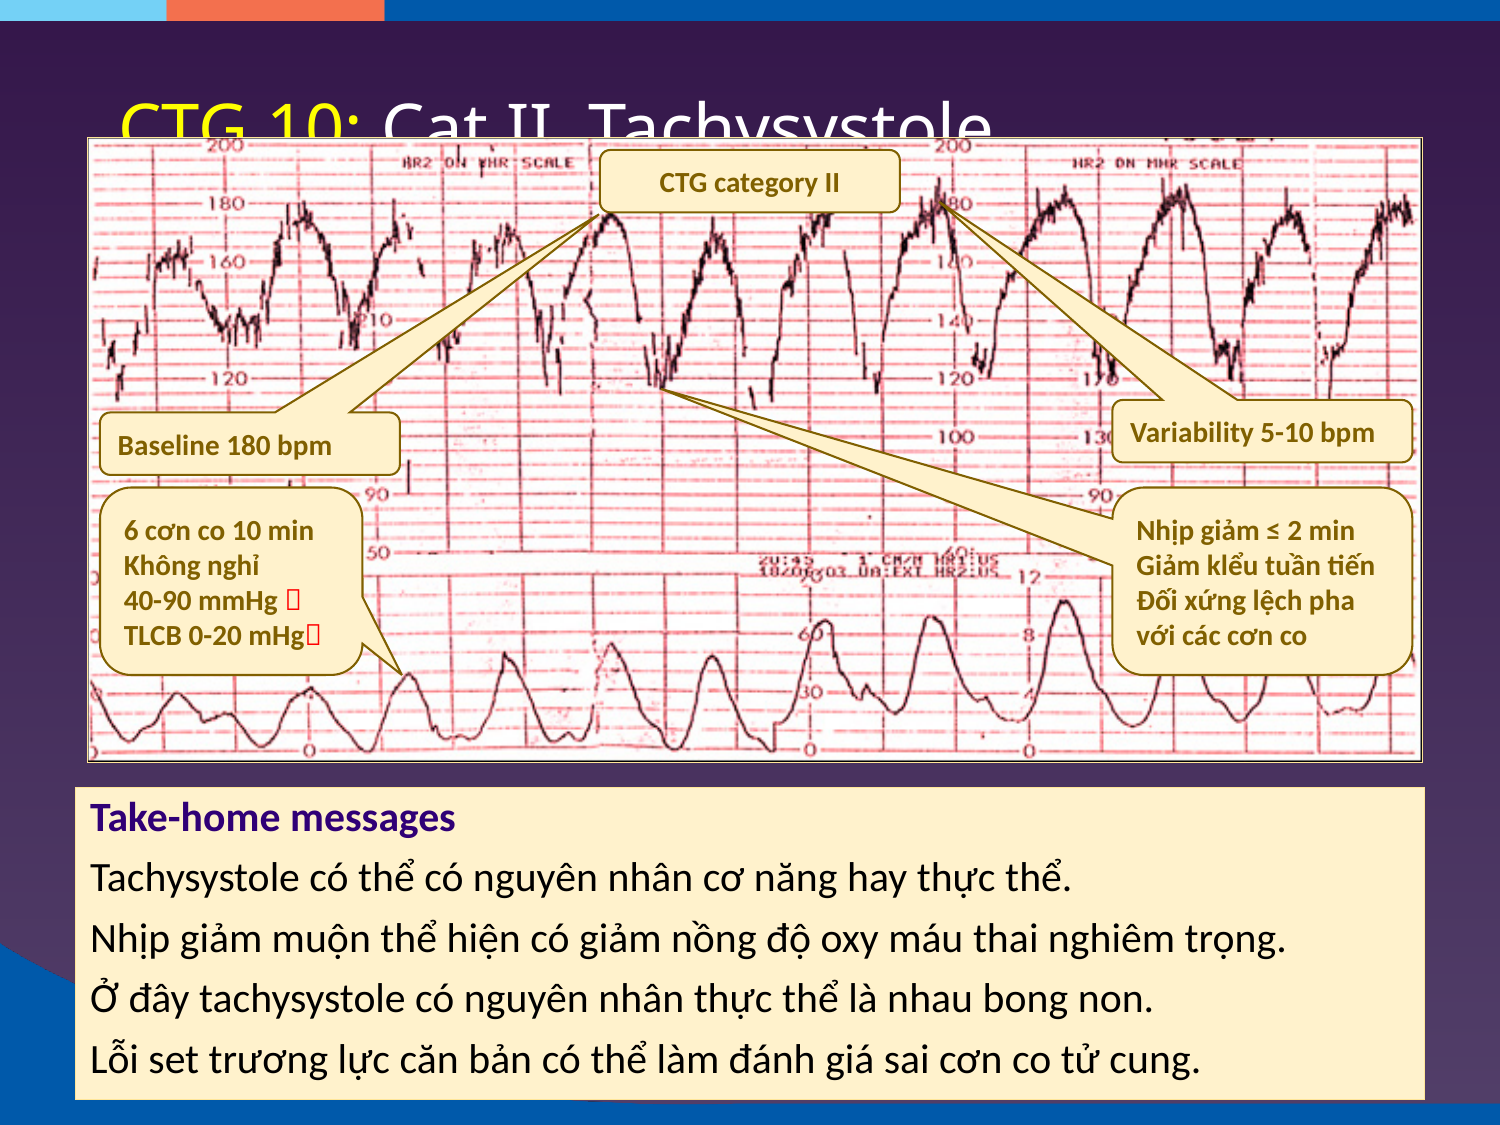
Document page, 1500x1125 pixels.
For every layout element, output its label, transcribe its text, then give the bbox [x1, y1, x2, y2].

picture [0, 943, 1500, 1125]
picture [0, 0, 1500, 21]
list Take-home messages Tachysystole có thể có nguyên nhân cơ năng hay thực thể. Nhịp giảm muộn thể hiện có giảm nồng độ oxy máu thai nghiêm trọng. Ở đây tachysystole có nguyên nhân thực thể là nhau bong non. Lỗi set trương lực căn bản có thể làm đánh giá sai cơn co tử cung. [75, 787, 1425, 1100]
title CTG 10: Cat II. Tachysystole. Tachycardia. Giảm muộn [103, 59, 1397, 137]
picture [87, 137, 1423, 763]
